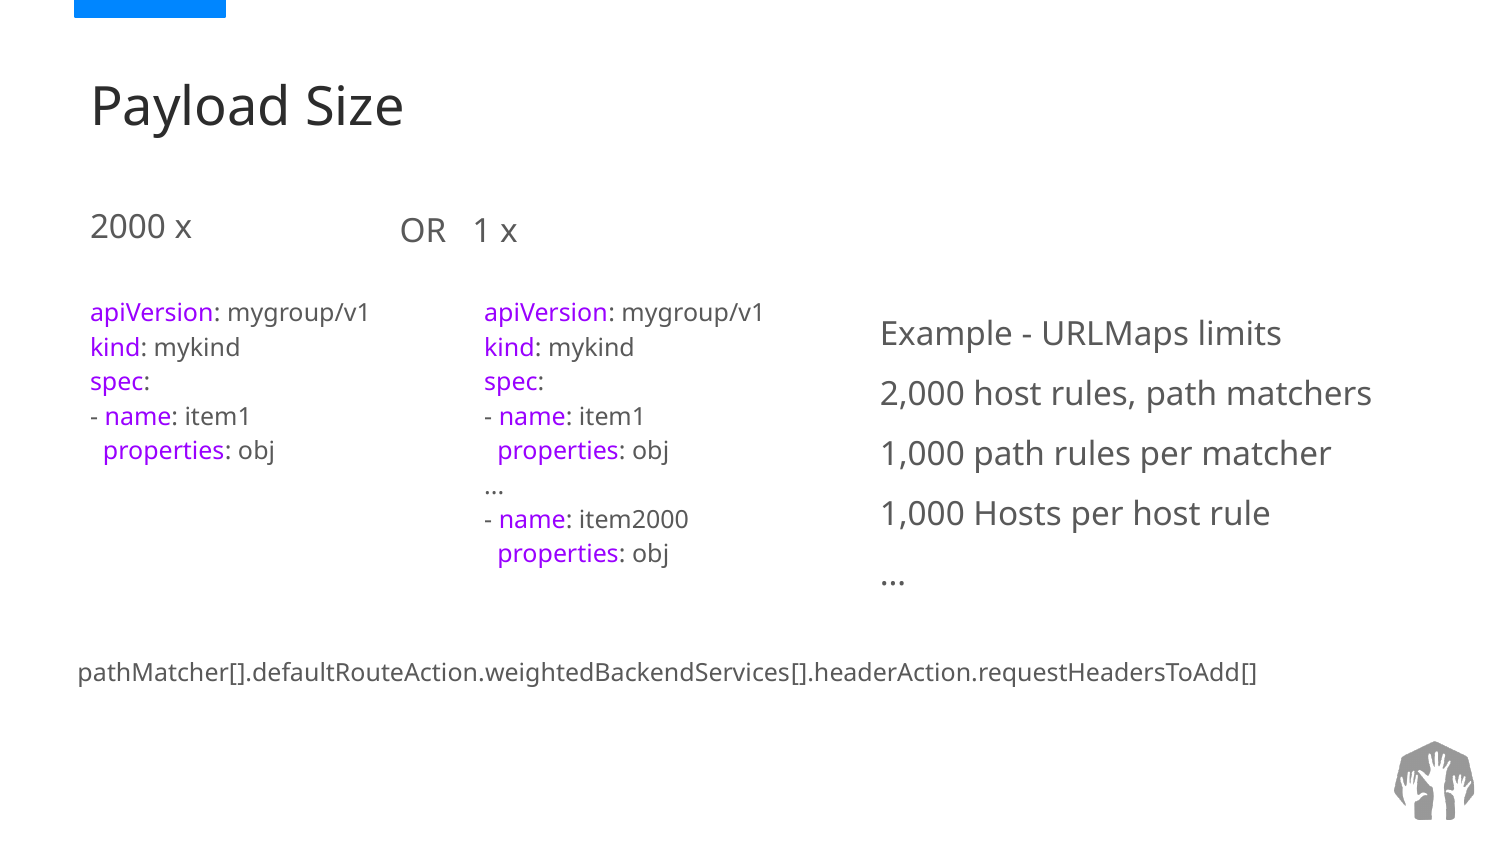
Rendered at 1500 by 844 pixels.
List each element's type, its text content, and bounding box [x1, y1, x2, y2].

text_box apiVersion: mygroup/v1 kind: mykind spec: - name: item1 properties: obj ... - name: item2000 properties: obj [469, 277, 864, 606]
text_box OR 1 x [384, 194, 600, 265]
text_box pathMatcher[].defaultRouteAction.weightedBackendServices[].headerAction.requestHeadersToAdd[] [62, 641, 1499, 702]
text_box apiVersion: mygroup/v1 kind: mykind spec: - name: item1 properties: obj [75, 277, 470, 504]
picture [1394, 741, 1475, 820]
text_box Example - URLMaps limits 2,000 host rules, path matchers 1,000 path rules per matcher 1,000 Hosts per host rule … [864, 277, 1423, 607]
title Payload Size [75, 56, 1423, 166]
text_box 2000 x [75, 189, 291, 260]
